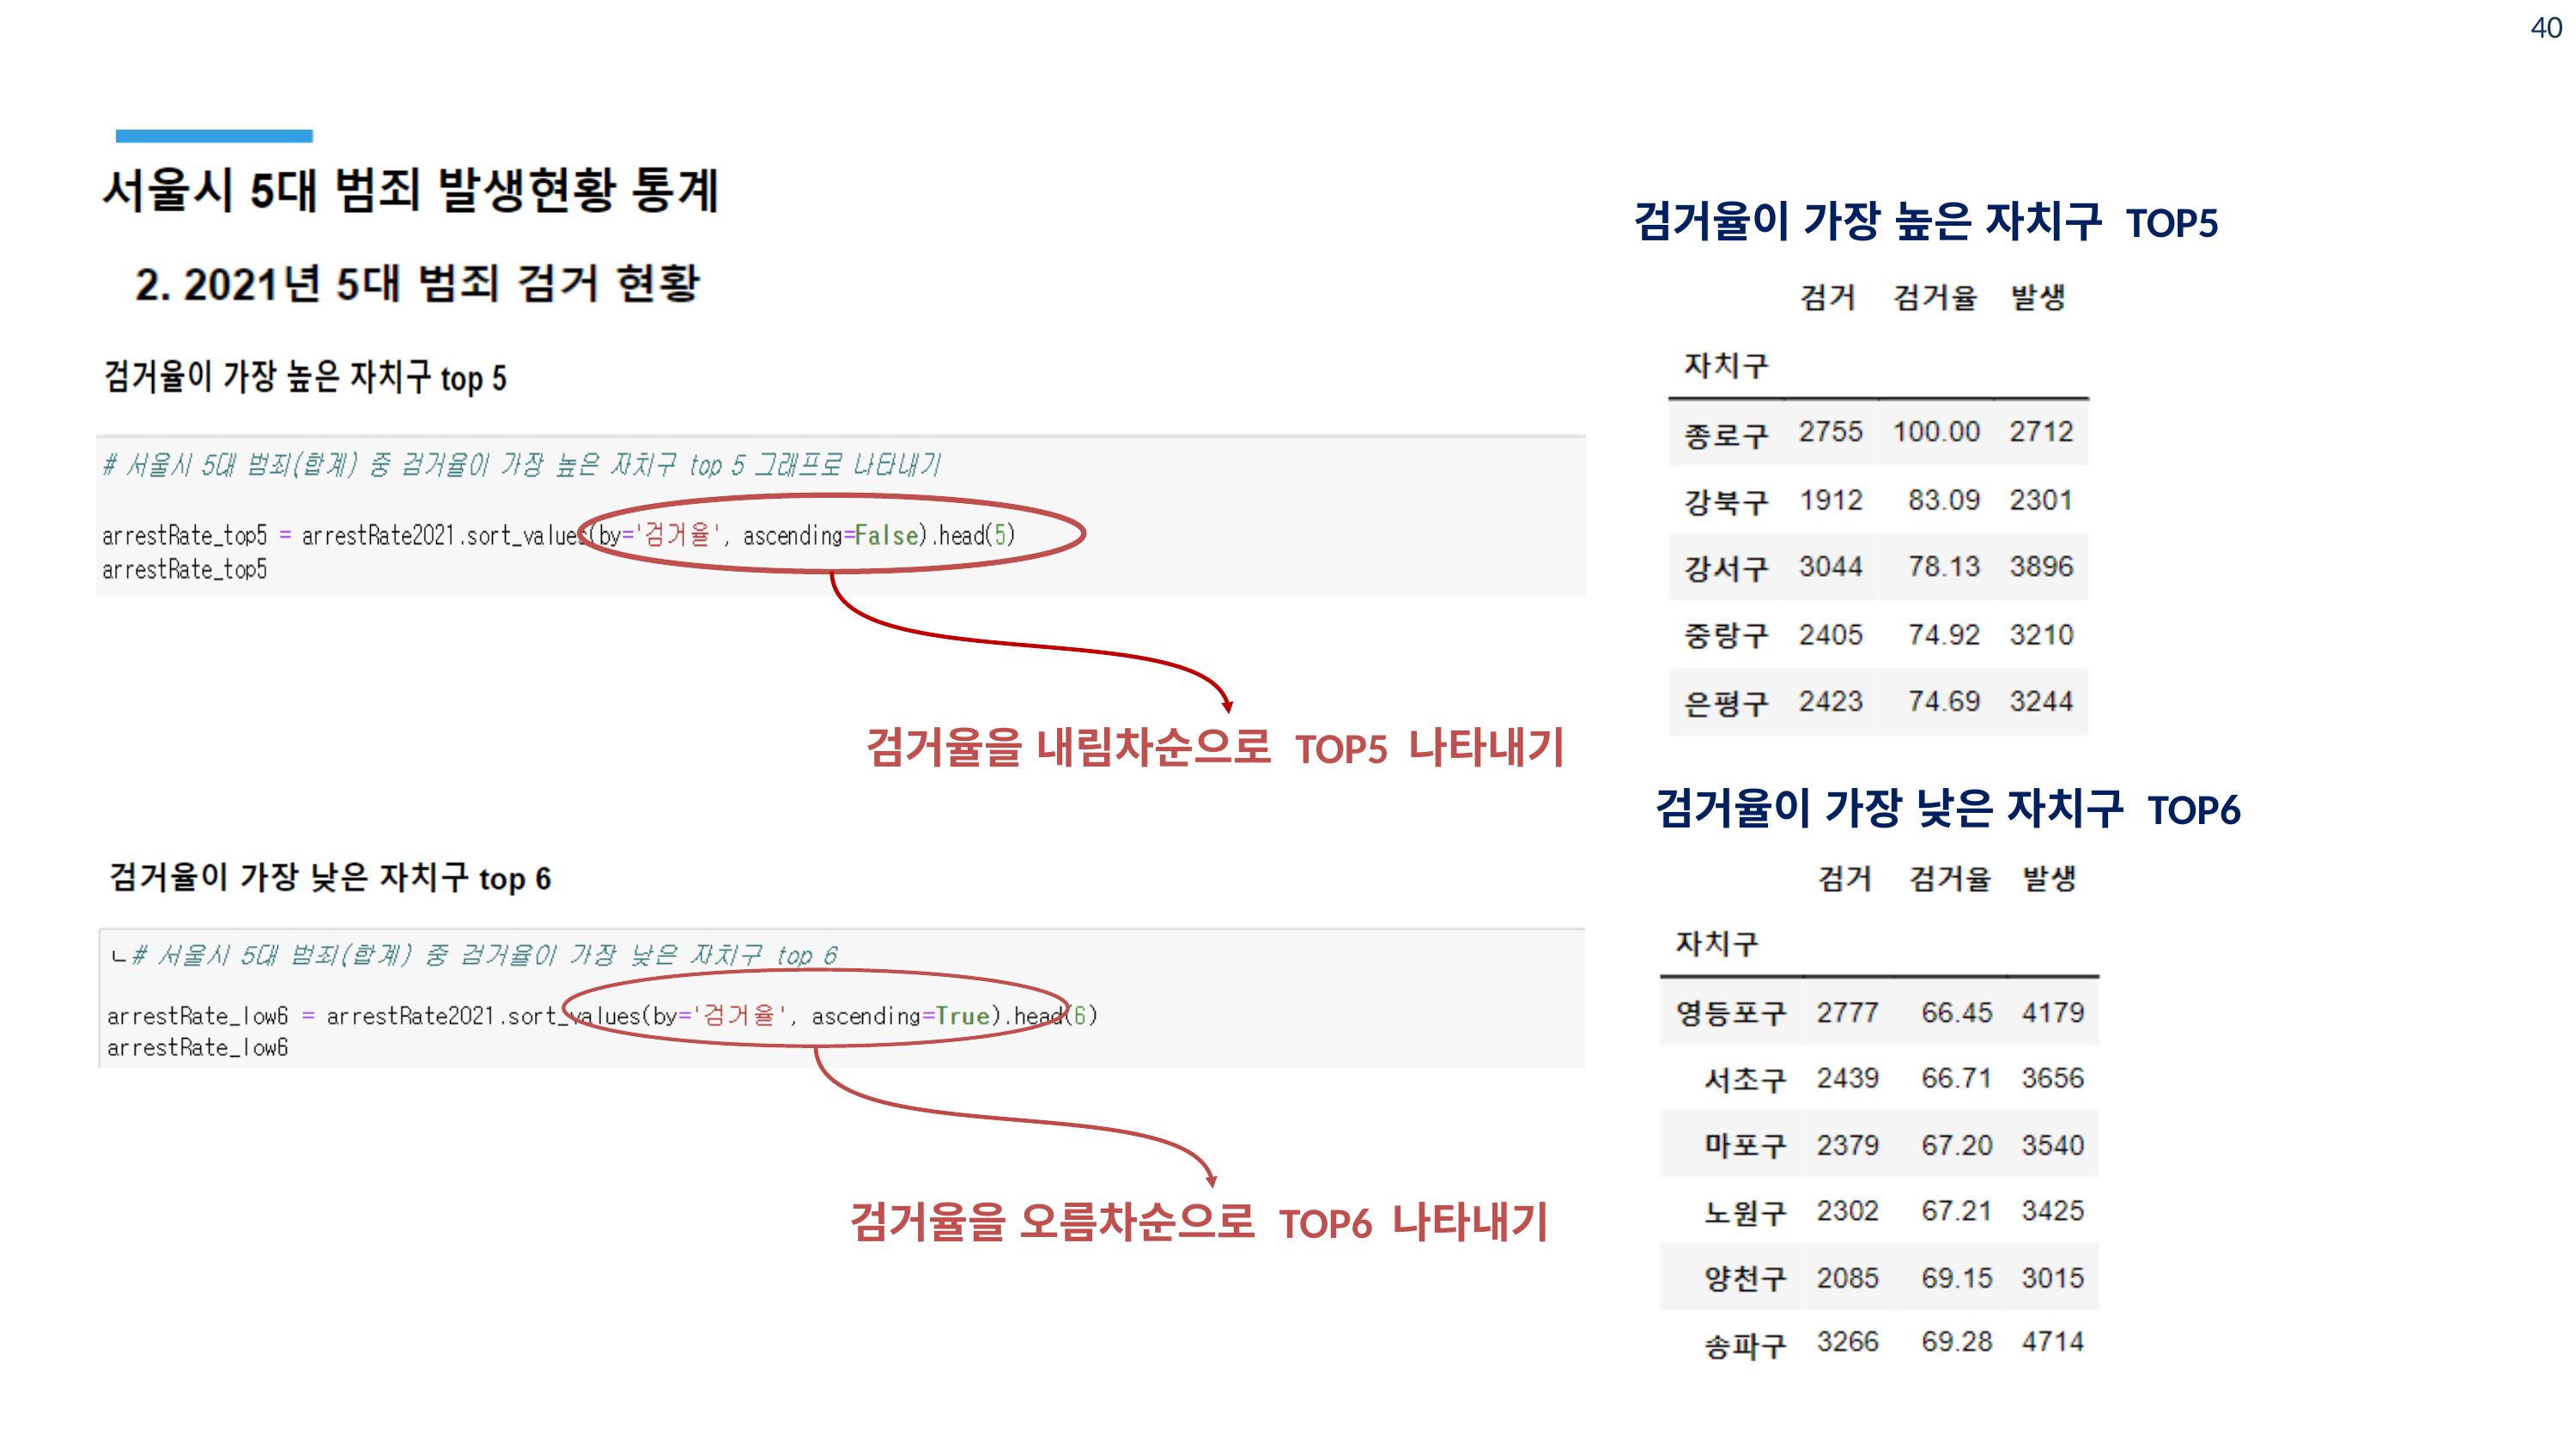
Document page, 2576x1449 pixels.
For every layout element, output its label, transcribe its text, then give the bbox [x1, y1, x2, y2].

text_box 검거율을 내림차순으로 TOP5 나타내기 [1106, 713, 1605, 779]
picture [1652, 262, 2105, 737]
text_box 검거율을 오름차순으로 TOP6 나타내기 [1090, 1188, 1589, 1253]
text_box 검거율이 가장 높은 자치구 TOP5 [1620, 187, 2281, 252]
picture [96, 343, 1586, 596]
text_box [958, 444, 1103, 842]
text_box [942, 919, 1086, 1317]
picture [1652, 852, 2105, 1367]
text_box 검거율이 가장 낮은 자치구 TOP6 [1642, 775, 2303, 840]
picture [116, 244, 716, 328]
text_box 검거율을 내림차순으로 TOP5 나타내기 [853, 713, 954, 779]
picture [96, 852, 1586, 1068]
picture [96, 155, 744, 228]
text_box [116, 130, 313, 144]
text_box 검거율을 오름차순으로 TOP6 나타내기 [837, 1188, 938, 1253]
